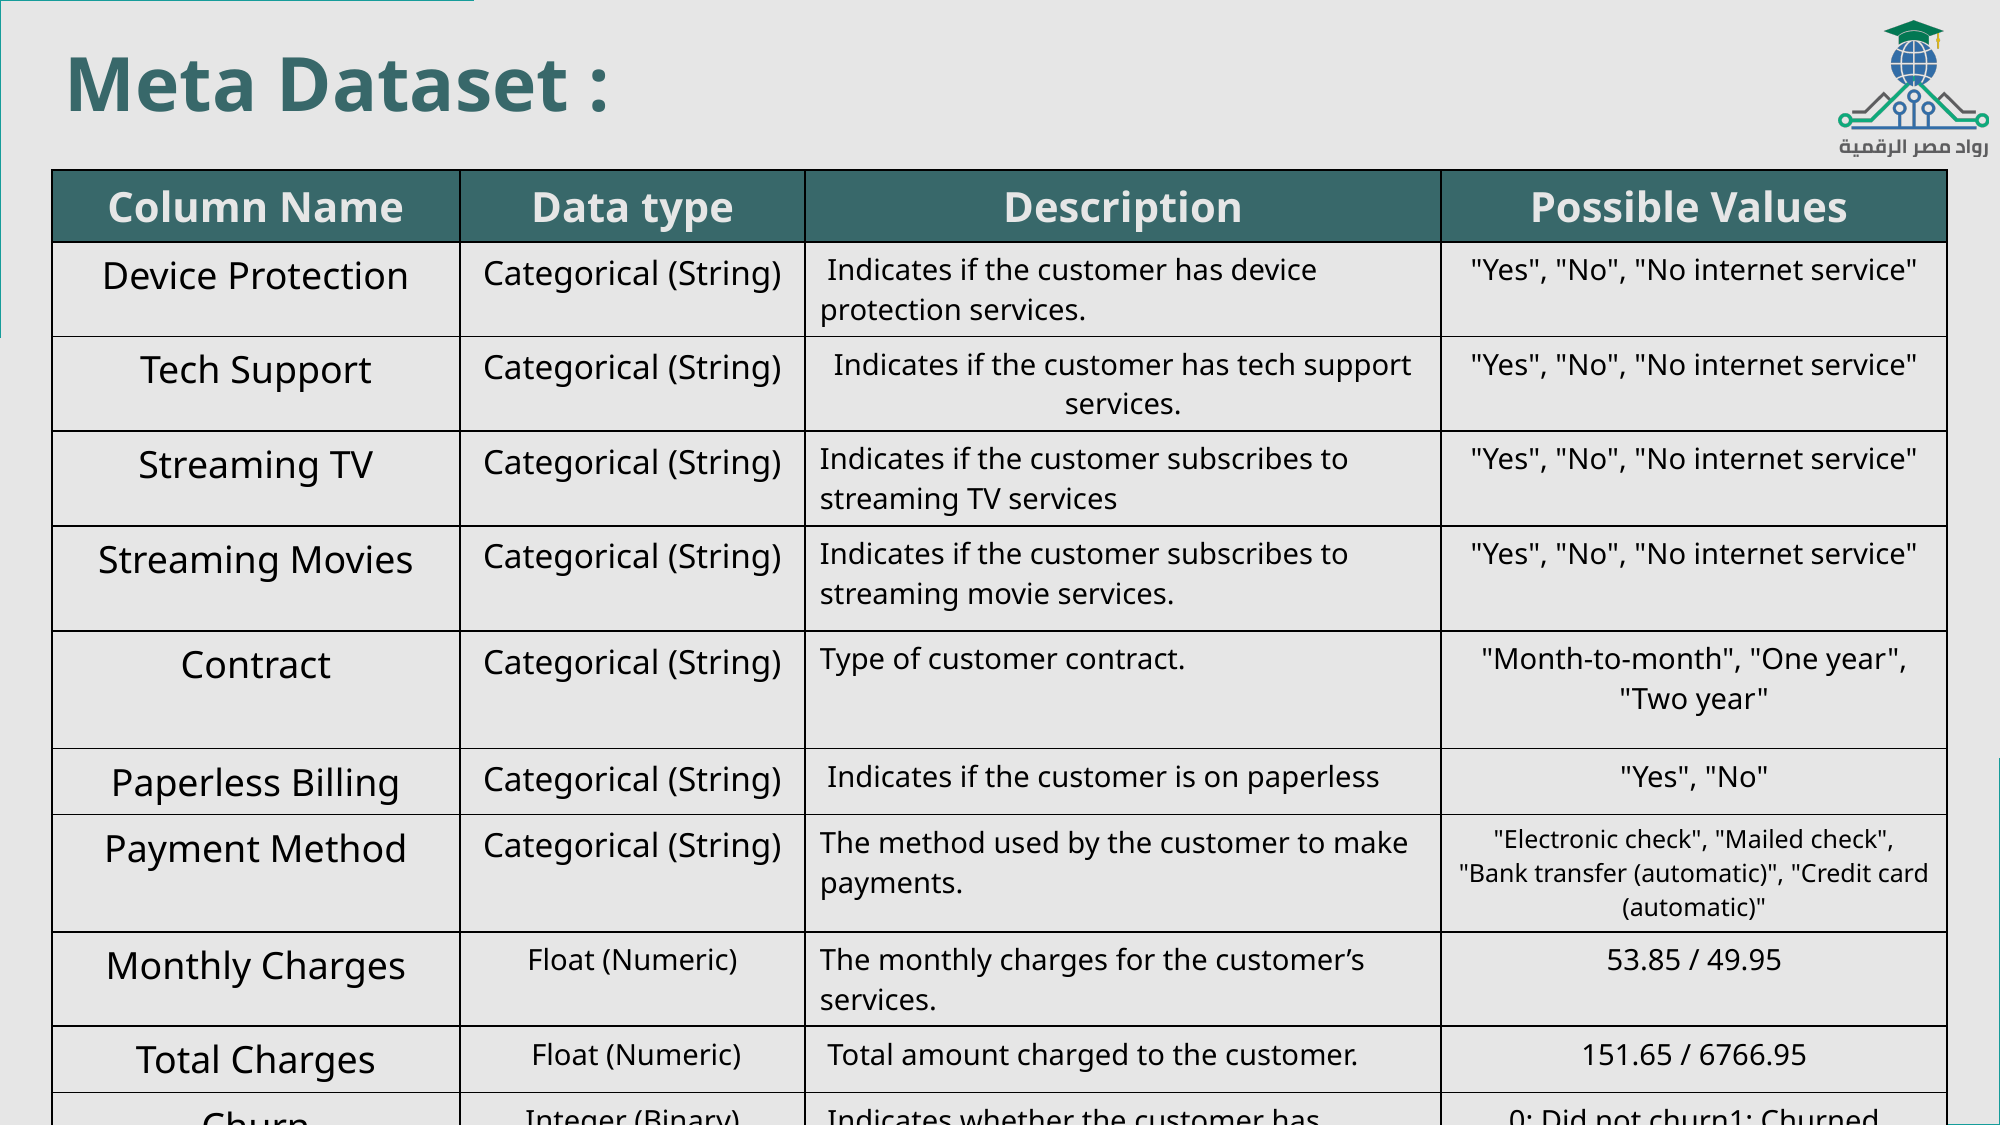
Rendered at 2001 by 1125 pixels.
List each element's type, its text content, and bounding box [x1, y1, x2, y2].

table_cell Contract [53, 632, 459, 748]
picture [1838, 20, 1989, 158]
table_cell Total amount charged to the customer. [806, 1027, 1440, 1092]
table_cell Device Protection [53, 243, 459, 336]
table_cell Tech Support [53, 337, 459, 430]
table_cell Indicates if the customer subscribes to streaming TV services [806, 432, 1440, 525]
table_cell "Yes", "No", "No internet service" [1442, 432, 1946, 525]
table_cell Churn [53, 1093, 459, 1125]
table_cell 0: Did not churn1: Churned [1442, 1093, 1946, 1125]
table_cell Type of customer contract. [806, 632, 1440, 748]
table_cell Float (Numeric) [461, 933, 804, 1025]
table_cell Payment Method [53, 815, 459, 931]
table_cell The method used by the customer to make payments. [806, 815, 1440, 931]
table_cell Monthly Charges [53, 933, 459, 1025]
table_cell Streaming TV [53, 432, 459, 525]
table_cell Indicates if the customer has device protection services. [806, 243, 1440, 336]
table_cell 151.65 / 6766.95 [1442, 1027, 1946, 1092]
table_cell Categorical (String) [461, 749, 804, 814]
table_header Column Name [53, 171, 459, 241]
table_cell Indicates if the customer has tech support services. [806, 337, 1440, 430]
table_cell Categorical (String) [461, 432, 804, 525]
table_cell Categorical (String) [461, 243, 804, 336]
table_cell "Month-to-month", "One year", "Two year" [1442, 632, 1946, 748]
table_header Possible Values [1442, 171, 1946, 241]
table_cell "Yes", "No", "No internet service" [1442, 337, 1946, 430]
table_cell Streaming Movies [53, 527, 459, 630]
table_cell 53.85 / 49.95 [1442, 933, 1946, 1025]
table_cell Indicates whether the customer has churned (left the service). [806, 1093, 1440, 1125]
table_cell "Yes", "No", "No internet service" [1442, 243, 1946, 336]
table_cell Categorical (String) [461, 527, 804, 630]
table_header Description [806, 171, 1440, 241]
table_cell "Yes", "No", "No internet service" [1442, 527, 1946, 630]
table_cell Categorical (String) [461, 337, 804, 430]
table_cell Indicates if the customer subscribes to streaming movie services. [806, 527, 1440, 630]
table_cell Categorical (String) [461, 632, 804, 748]
table_cell "Electronic check", "Mailed check", "Bank transfer (automatic)", "Credit card (automatic)" [1442, 815, 1946, 931]
table_cell Categorical (String) [461, 815, 804, 931]
table_cell "Yes", "No" [1442, 749, 1946, 814]
title Meta Dataset : [49, 31, 1838, 158]
table_cell Integer (Binary) [461, 1093, 804, 1125]
table_cell Total Charges [53, 1027, 459, 1092]
table_cell The monthly charges for the customer’s services. [806, 933, 1440, 1025]
table_cell Indicates if the customer is on paperless [806, 749, 1440, 814]
table_cell Float (Numeric) [461, 1027, 804, 1092]
table_header Data type [461, 171, 804, 241]
table_cell Paperless Billing [53, 749, 459, 814]
